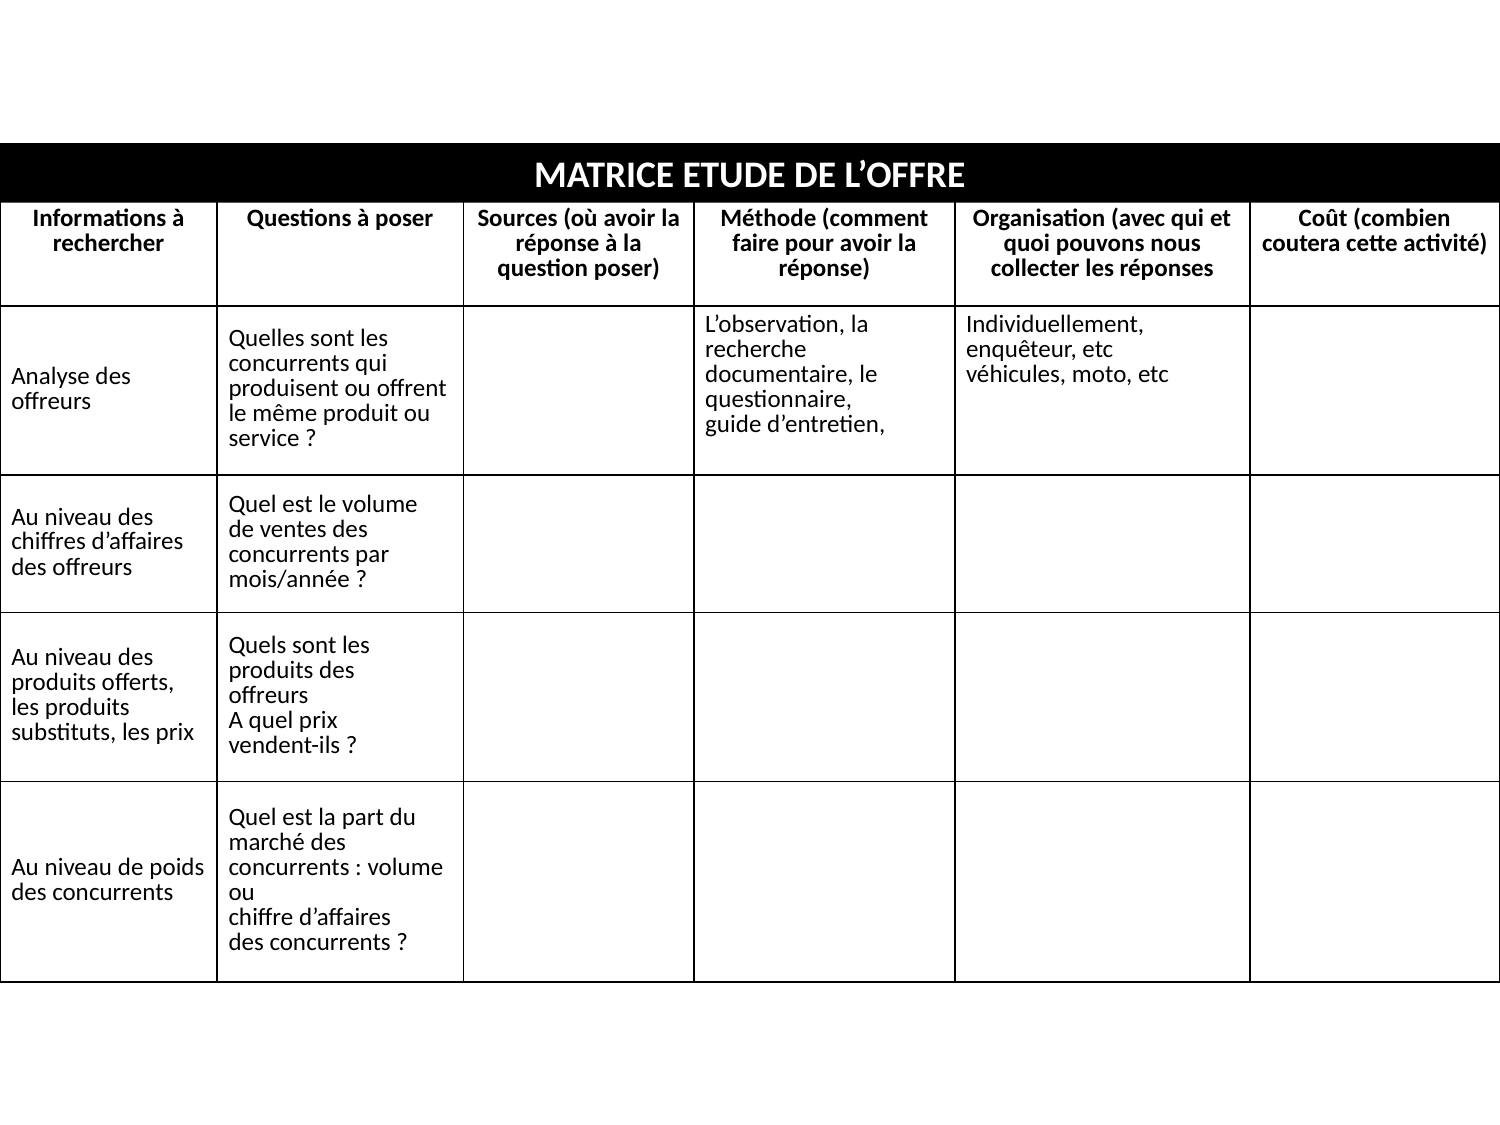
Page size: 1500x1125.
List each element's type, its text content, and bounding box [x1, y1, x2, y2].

table_cell [464, 476, 693, 612]
table_cell [464, 307, 693, 474]
table_cell [956, 476, 1249, 612]
table_cell Analyse des offreurs [1, 307, 216, 474]
table_cell [1251, 613, 1499, 781]
table_cell Individuellement, enquêteur, etc véhicules, moto, etc [956, 307, 1249, 474]
table_cell Quelles sont les concurrents qui produisent ou offrent le même produit ou service ? [218, 307, 463, 474]
text_box MATRICE ETUDE DE L’OFFRE [0, 143, 1500, 203]
table_cell [695, 476, 954, 612]
table_cell L’observation, la recherche documentaire, le questionnaire, guide d’entretien, [695, 307, 954, 474]
table_cell Quel est le volume de ventes des concurrents par mois/année ? [218, 476, 463, 612]
table_header Organisation (avec qui et quoi pouvons nous collecter les réponses [956, 203, 1249, 305]
table_header Questions à poser [218, 203, 463, 305]
table_cell [695, 613, 954, 781]
table_header Informations à rechercher [1, 203, 216, 305]
table_cell [956, 613, 1249, 781]
table_cell [1251, 476, 1499, 612]
table_header Sources (où avoir la réponse à la question poser) [464, 203, 693, 305]
table_cell [464, 782, 693, 981]
table_cell Quels sont les produits des offreurs A quel prix vendent-ils ? [218, 613, 463, 781]
table_cell Au niveau des produits offerts, les produits substituts, les prix [1, 613, 216, 781]
table_cell [464, 613, 693, 781]
table_cell Au niveau des chiffres d’affaires des offreurs [1, 476, 216, 612]
table_cell Quel est la part du marché des concurrents : volume ou chiffre d’affaires des concurrents ? [218, 782, 463, 981]
table_cell Au niveau de poids des concurrents [1, 782, 216, 981]
table_header Coût (combien coutera cette activité) [1251, 203, 1499, 305]
table_cell [1251, 782, 1499, 981]
table_cell [1251, 307, 1499, 474]
table_header Méthode (comment faire pour avoir la réponse) [695, 203, 954, 305]
table_cell [956, 782, 1249, 981]
table_cell [695, 782, 954, 981]
